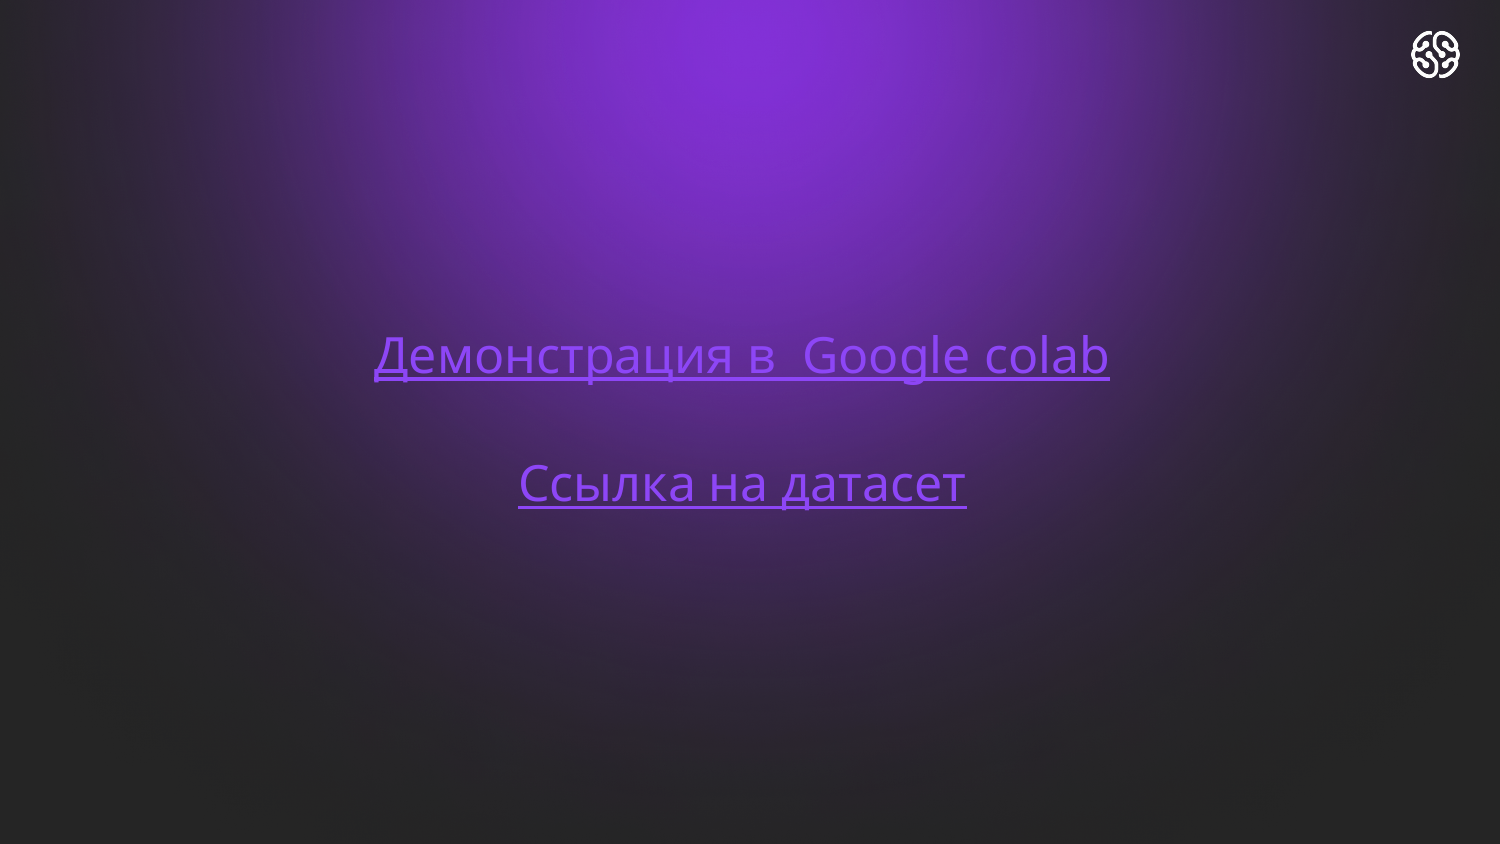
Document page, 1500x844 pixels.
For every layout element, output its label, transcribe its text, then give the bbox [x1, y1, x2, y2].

title Демонстрация в Google colab Ссылка на датасет [88, 212, 1412, 632]
picture [0, 0, 1500, 844]
